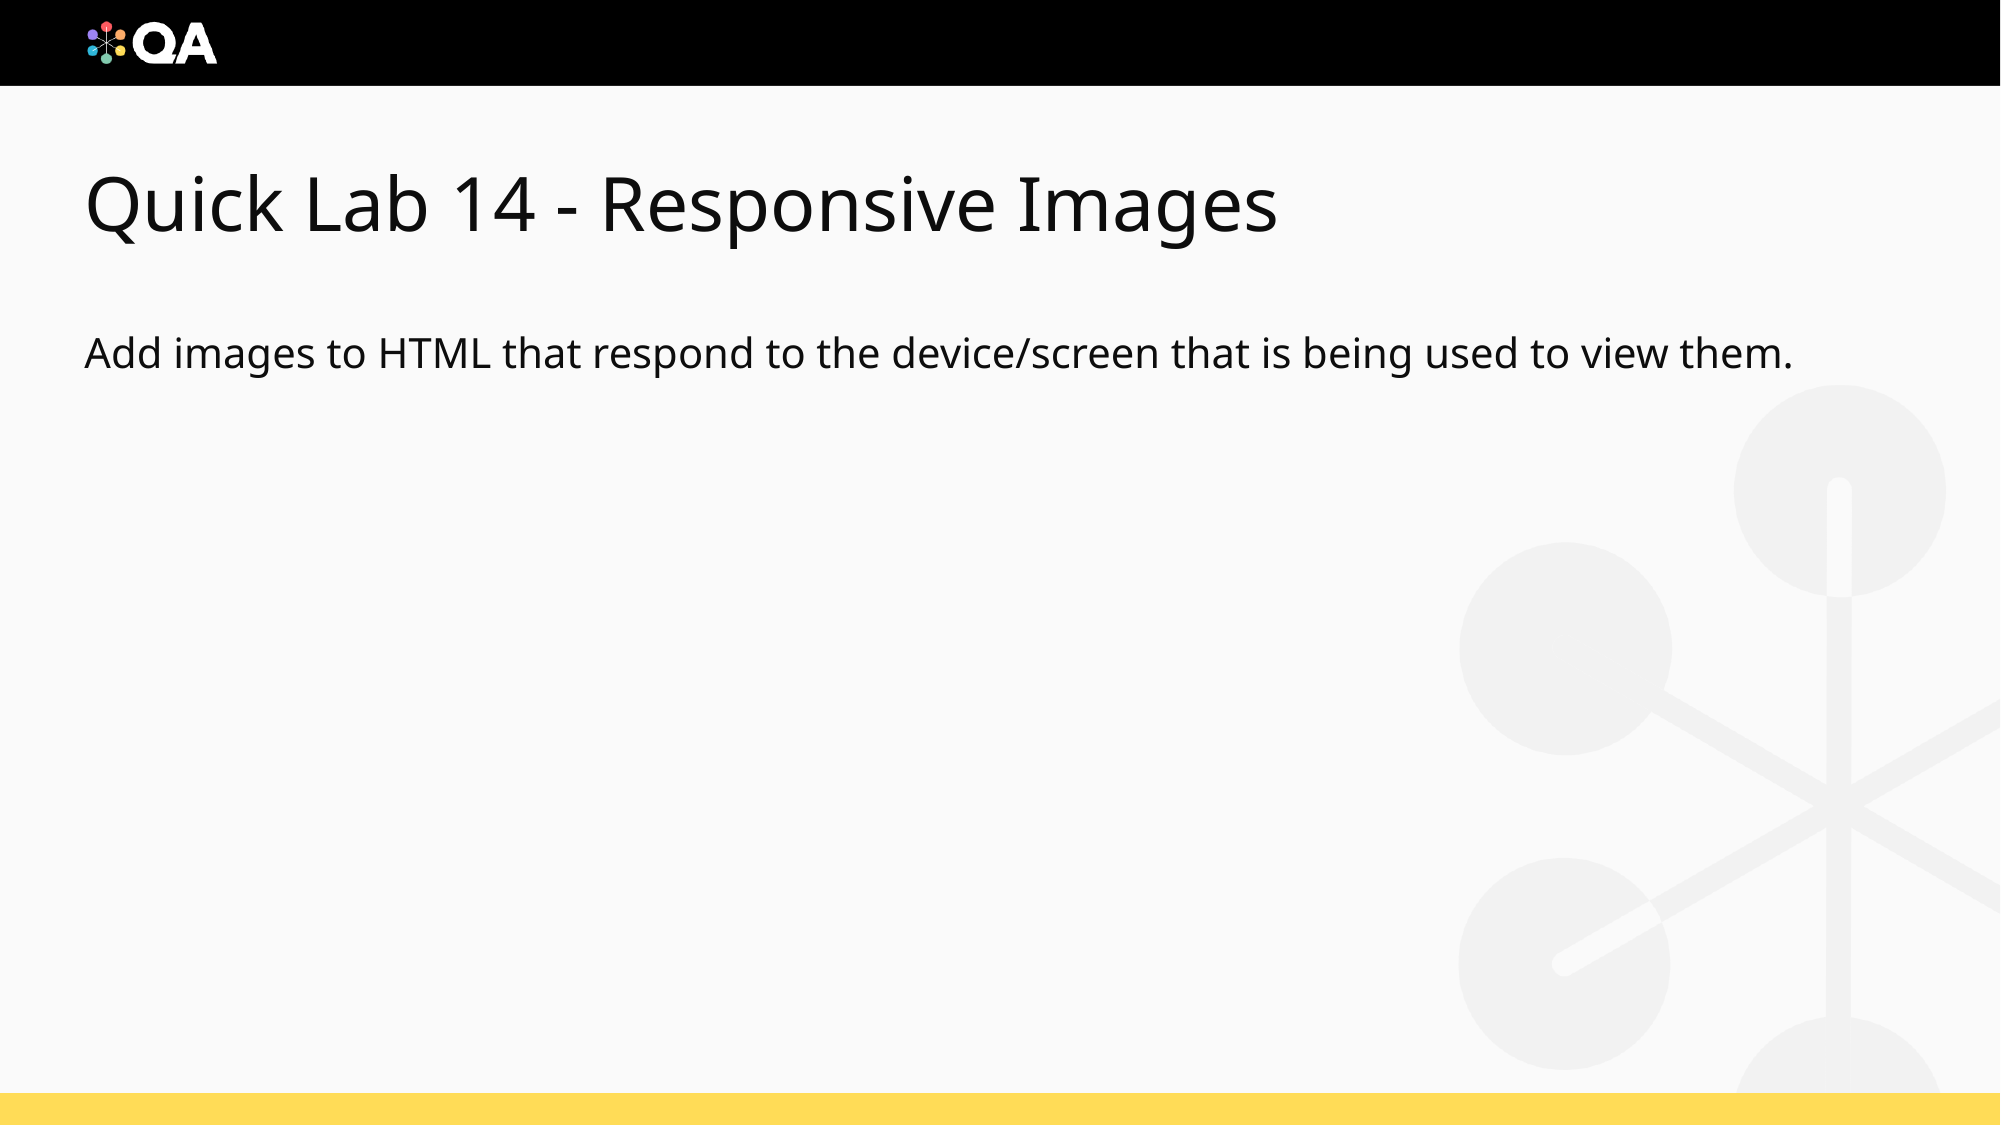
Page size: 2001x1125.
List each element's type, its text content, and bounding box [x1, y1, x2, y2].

picture [0, 0, 2001, 1125]
title Quick Lab 14 - Responsive Images [84, 159, 1916, 278]
list Add images to HTML that respond to the device/screen that is being used to view them. [84, 324, 1916, 1035]
